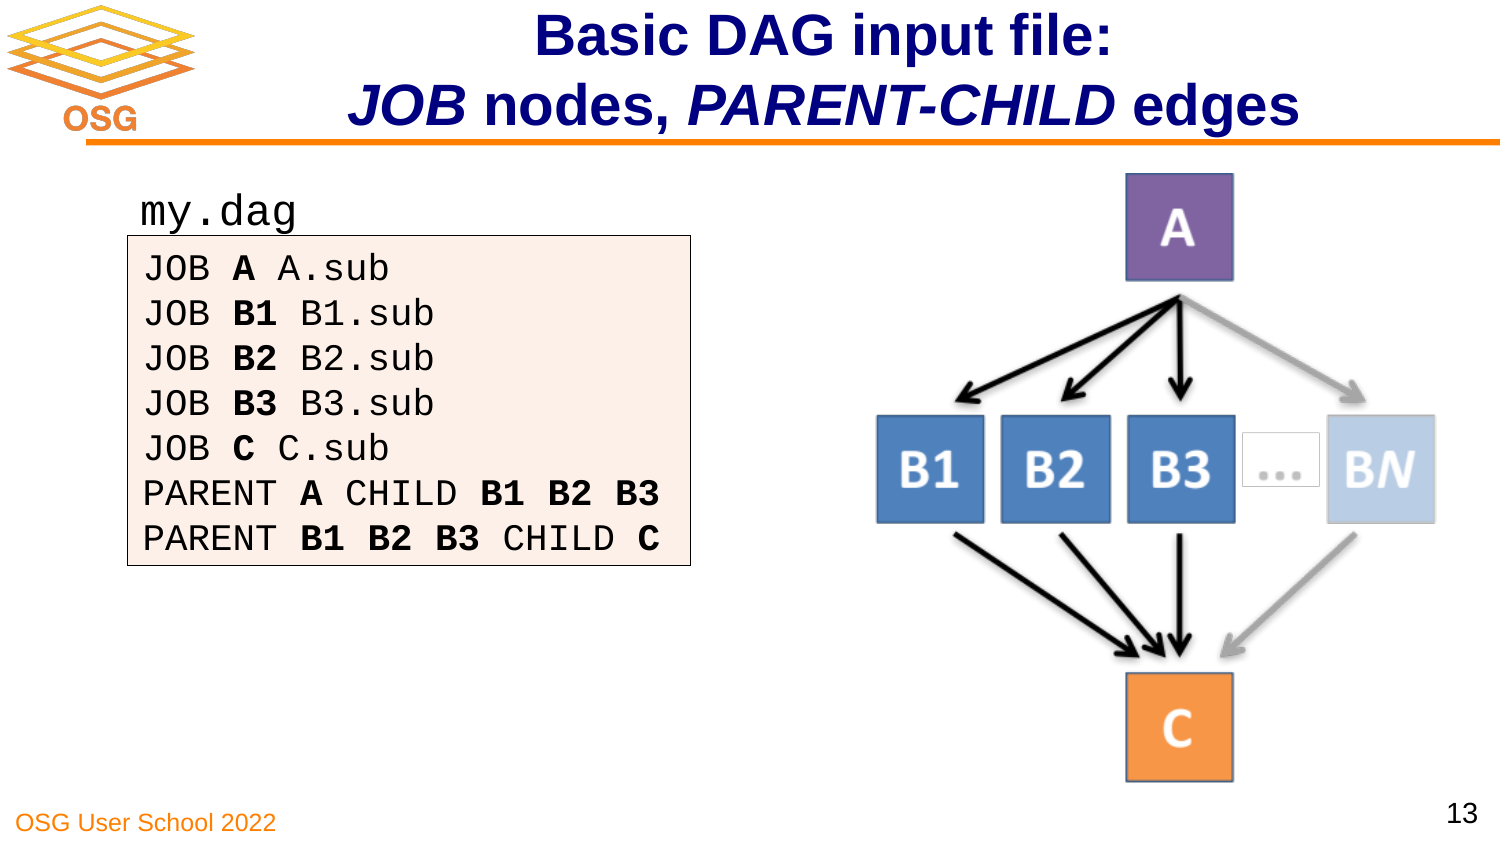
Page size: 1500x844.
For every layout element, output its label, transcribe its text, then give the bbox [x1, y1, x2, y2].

text_box JOB A A.sub JOB B1 B1.sub JOB B2 B2.sub JOB B3 B3.sub JOB C C.sub PARENT A CHILD B1 B2 B3 PARENT B1 B2 B3 CHILD C [127, 235, 691, 566]
title Basic DAG input file: JOB nodes, PARENT-CHILD edges [229, 0, 1436, 138]
picture [861, 173, 1449, 797]
slide_number 13 [1431, 787, 1500, 844]
picture [7, 5, 195, 131]
text_box my.dag [125, 173, 313, 242]
